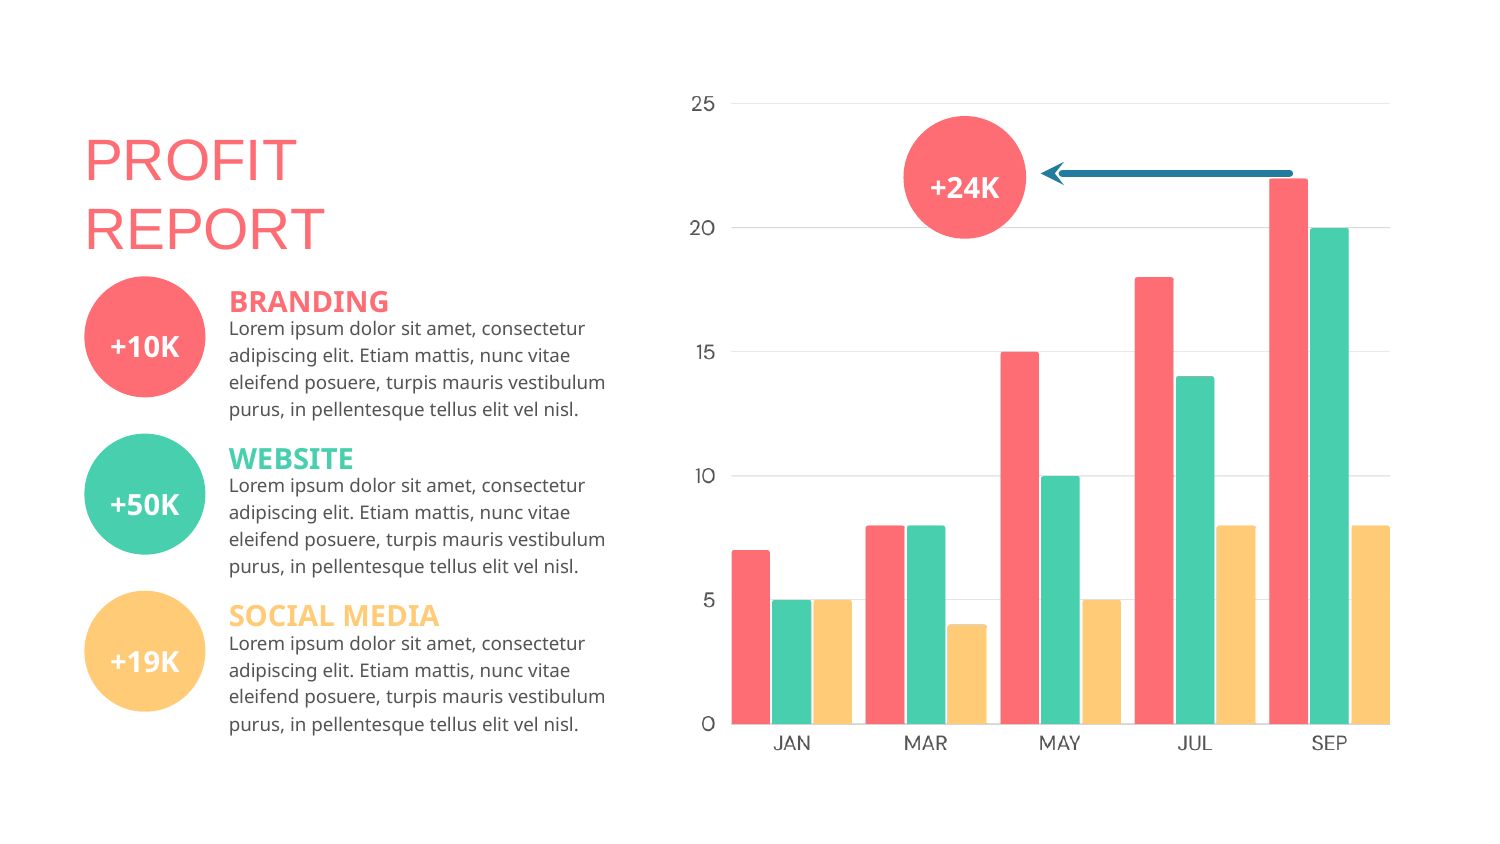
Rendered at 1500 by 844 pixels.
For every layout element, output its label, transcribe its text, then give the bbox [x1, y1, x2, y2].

text_box SOCIAL MEDIA [228, 583, 477, 626]
text_box BRANDING [228, 269, 513, 312]
text_box [88, 590, 202, 629]
text_box Lorem ipsum dolor sit amet, consectetur adipiscing elit. Etiam mattis, nunc vitae eleifend posuere, turpis mauris vestibulum purus, in pellentesque tellus elit vel nisl. [228, 312, 609, 421]
text_box [90, 364, 199, 398]
text_box +50K [84, 472, 206, 521]
text_box +19K [84, 629, 206, 678]
text_box +10K [84, 314, 206, 364]
text_box Lorem ipsum dolor sit amet, consectetur adipiscing elit. Etiam mattis, nunc vitae eleifend posuere, turpis mauris vestibulum purus, in pellentesque tellus elit vel nisl. [228, 626, 609, 735]
picture [621, 25, 1460, 819]
text_box WEBSITE [228, 426, 428, 469]
text_box [90, 521, 200, 555]
text_box [90, 678, 200, 712]
text_box PROFIT REPORT [84, 124, 478, 264]
text_box [88, 433, 202, 472]
text_box Lorem ipsum dolor sit amet, consectetur adipiscing elit. Etiam mattis, nunc vitae eleifend posuere, turpis mauris vestibulum purus, in pellentesque tellus elit vel nisl. [228, 469, 609, 578]
text_box [88, 276, 201, 314]
